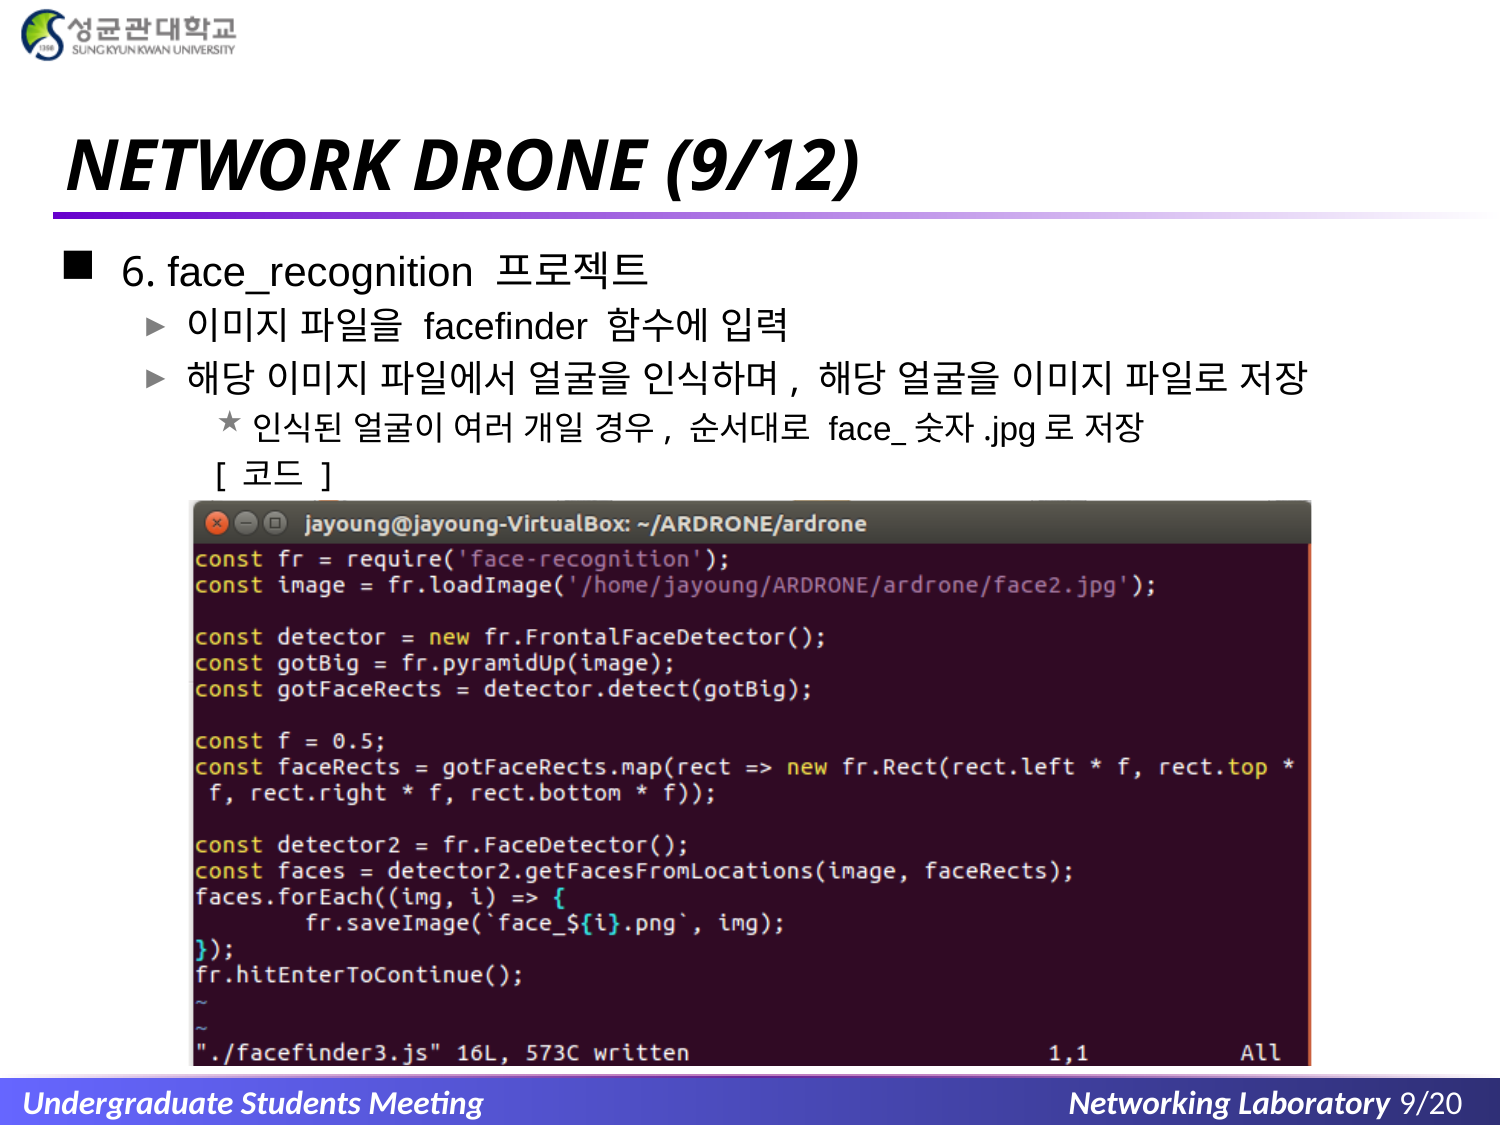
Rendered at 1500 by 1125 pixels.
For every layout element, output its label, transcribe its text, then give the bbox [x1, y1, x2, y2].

list 6. face_recognition 프로젝트 이미지 파일을 facefinder 함수에 입력 해당 이미지 파일에서 얼굴을 인식하며, 해당 얼굴을 이미지 파일로 저장 인식된 얼굴이 여러 개일 경우, 순서대로 face_숫자.jpg로 저장 [ 코드 ] [50, 237, 1475, 975]
picture [0, 0, 254, 65]
title NETWORK DRONE (9/12) [50, 24, 1463, 213]
picture [188, 499, 1312, 1066]
